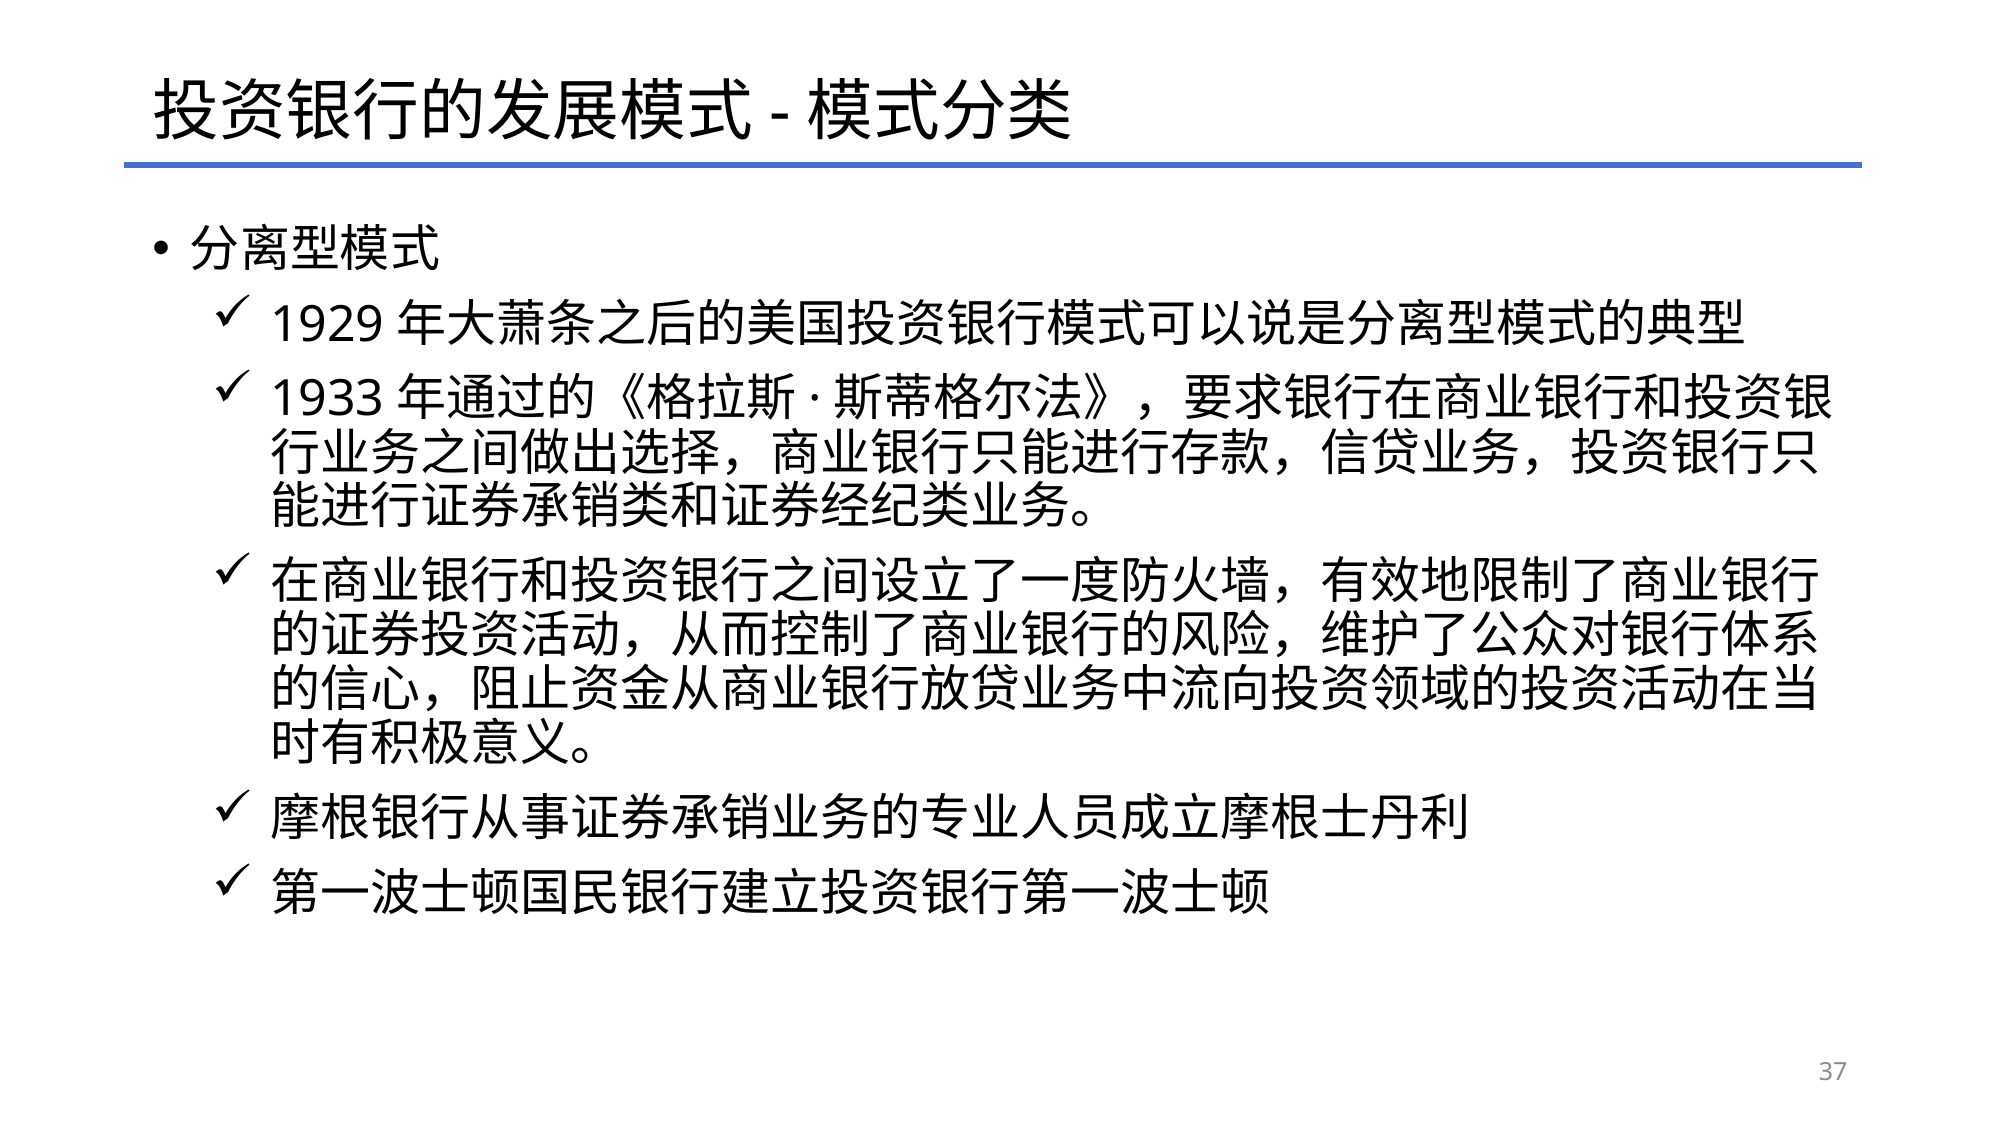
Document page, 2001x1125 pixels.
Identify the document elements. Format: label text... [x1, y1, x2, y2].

slide_number 37 [1412, 1042, 1863, 1103]
list 分离型模式 1929年大萧条之后的美国投资银行模式可以说是分离型模式的典型 1933年通过的《格拉斯·斯蒂格尔法》，要求银行在商业银行和投资银行业务之间做出选择，商业银行只能进行存款，信贷业务，投资银行只能进行证券承销类和证券经纪类业务。 在商业银行和投资银行之间设立了一度防火墙，有效地限制了商业银行的证券投资活动，从而控制了商业银行的风险，维护了公众对银行体系的信心，阻止资金从商业银行放贷业务中流向投资领域的投资活动在当时有积极意义。 摩根银行从事证券承销业务的专业人员成立摩根士丹利 第一波士顿国民银行建立投资银行第一波士顿 [137, 215, 1863, 1014]
title 投资银行的发展模式-模式分类 [137, 59, 1863, 165]
